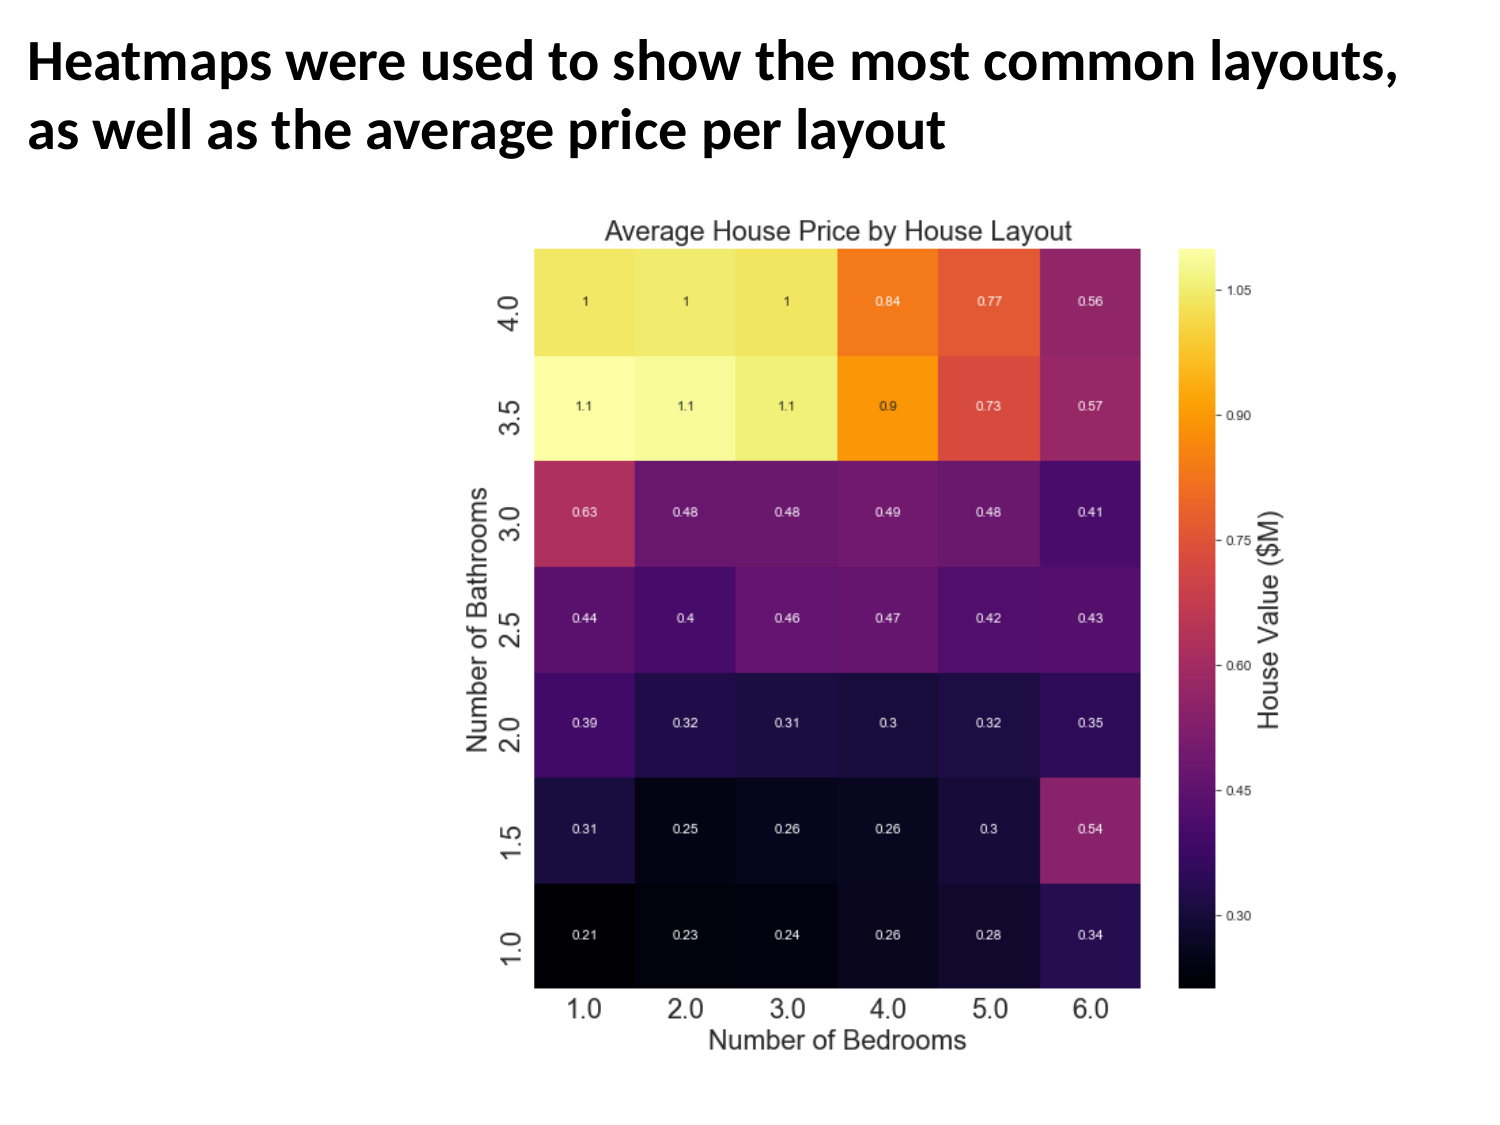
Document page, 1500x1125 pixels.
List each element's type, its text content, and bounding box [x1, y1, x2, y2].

title Heatmaps were used to show the most common layouts, as well as the average price per layout [12, 14, 1475, 171]
picture [412, 132, 1391, 1112]
